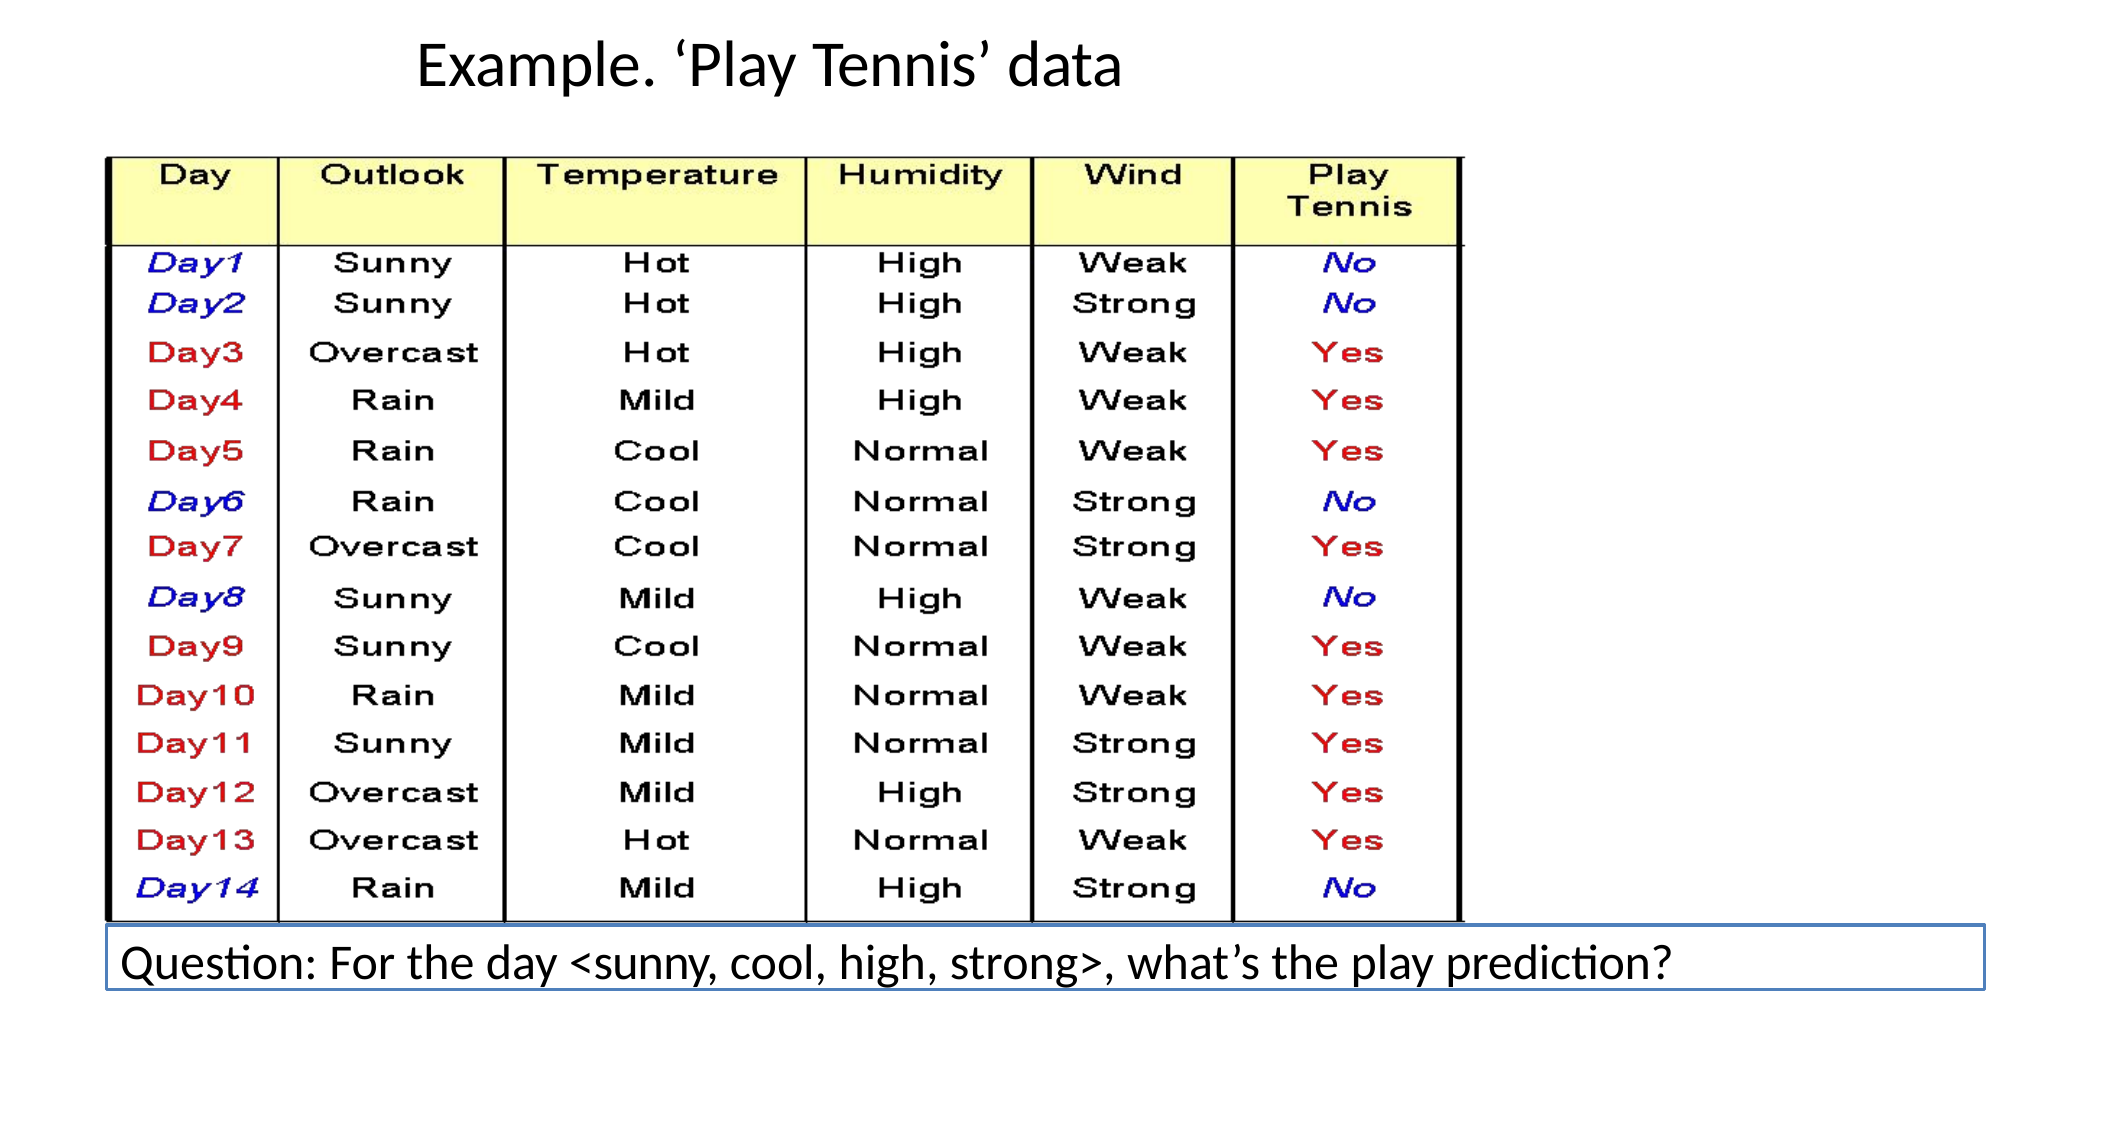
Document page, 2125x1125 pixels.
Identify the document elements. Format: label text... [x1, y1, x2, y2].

title Example. ‘Play Tennis’ data [414, 19, 1133, 123]
picture [82, 125, 2068, 1125]
